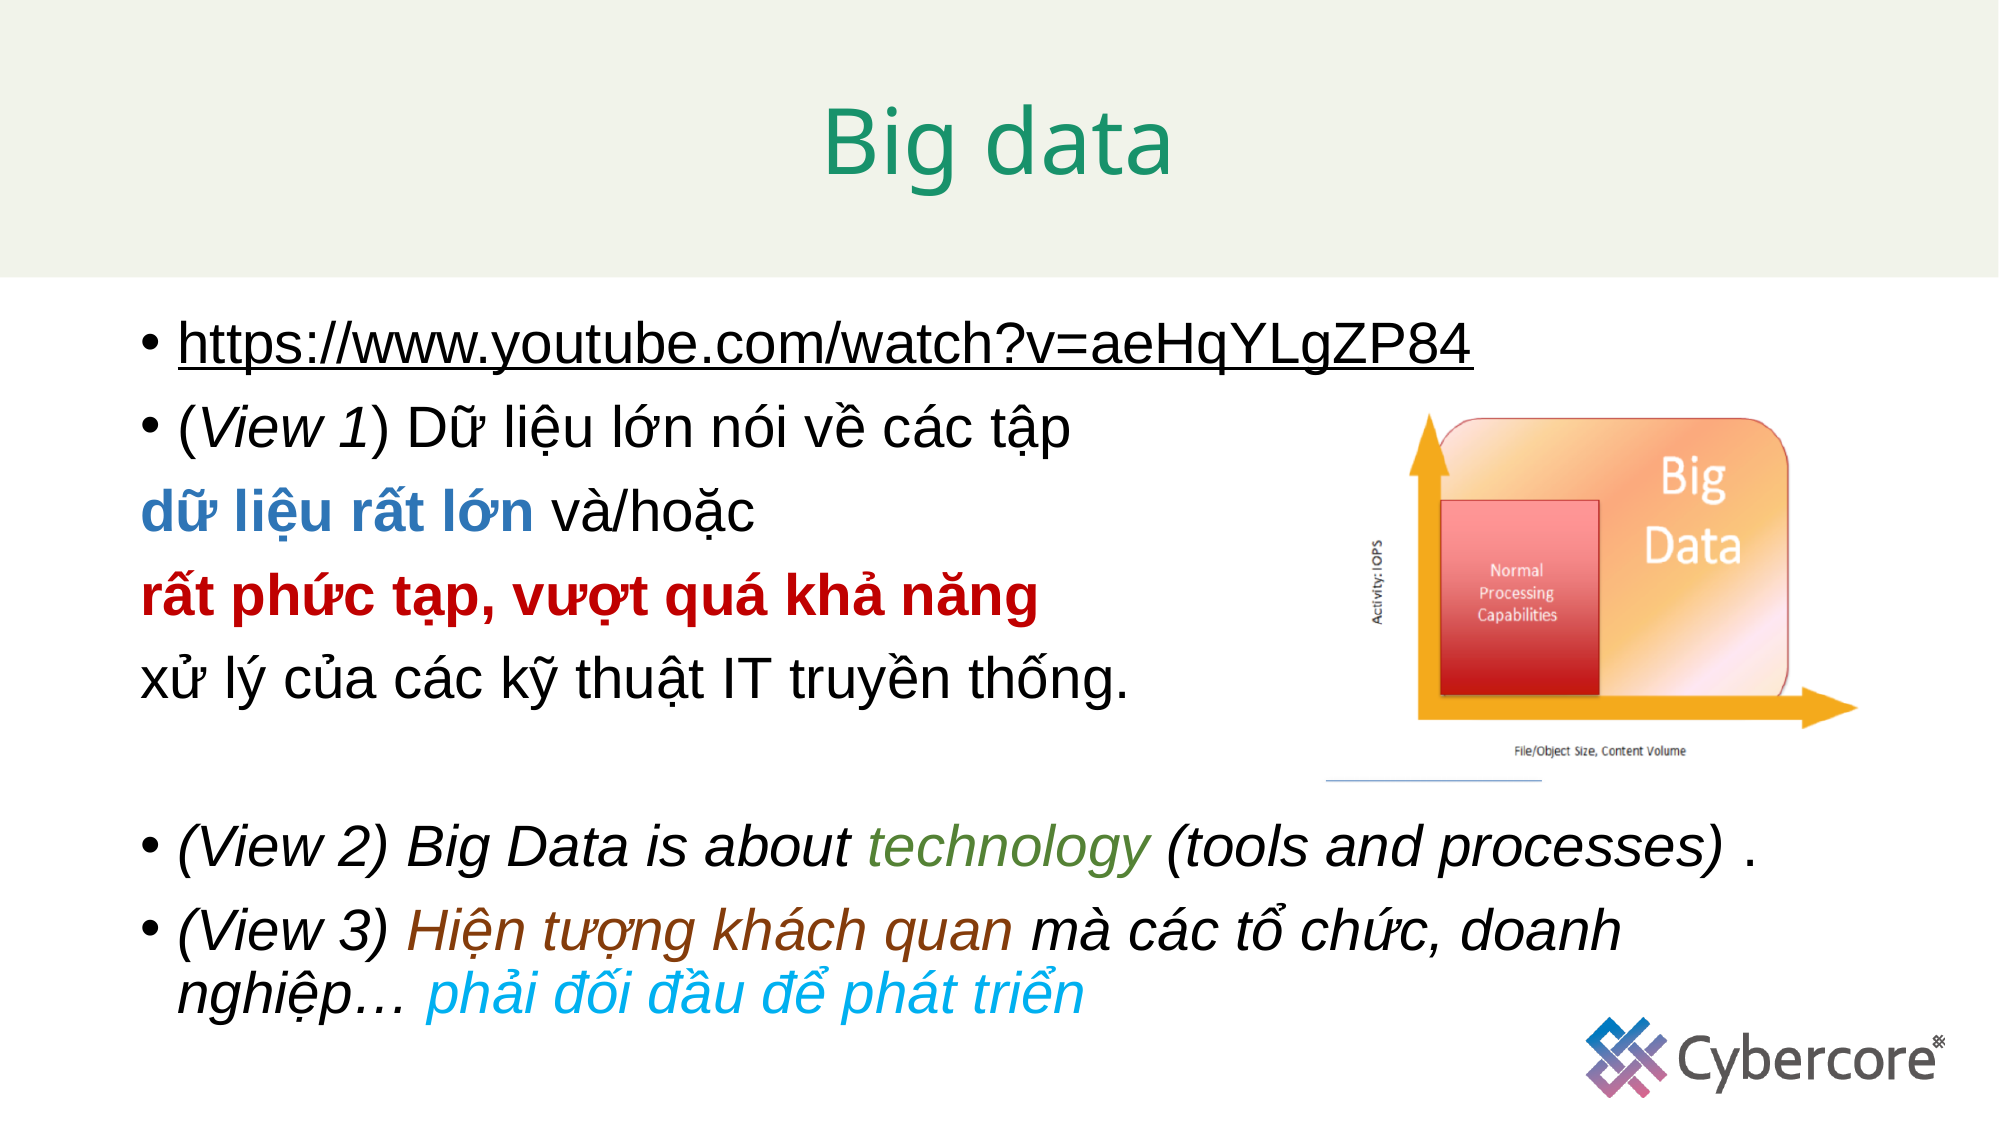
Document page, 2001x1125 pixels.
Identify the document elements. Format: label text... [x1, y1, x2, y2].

picture [1585, 1016, 1945, 1098]
list https://www.youtube.com/watch?v=aeHqYLgZP84 (View 1) Dữ liệu lớn nói về các tập dữ liệu rất lớn và/hoặc rất phức tạp, vượt quá khả năng xử lý của các kỹ thuật IT truyền thống. (View 2) Big Data is about technology (tools and processes) . (View 3) Hiện tượng khách quan mà các tổ chức, doanh nghiệp… phải đối đầu để phát triển [125, 305, 1861, 1020]
title Big data [0, 0, 1999, 278]
picture [1321, 402, 1861, 783]
